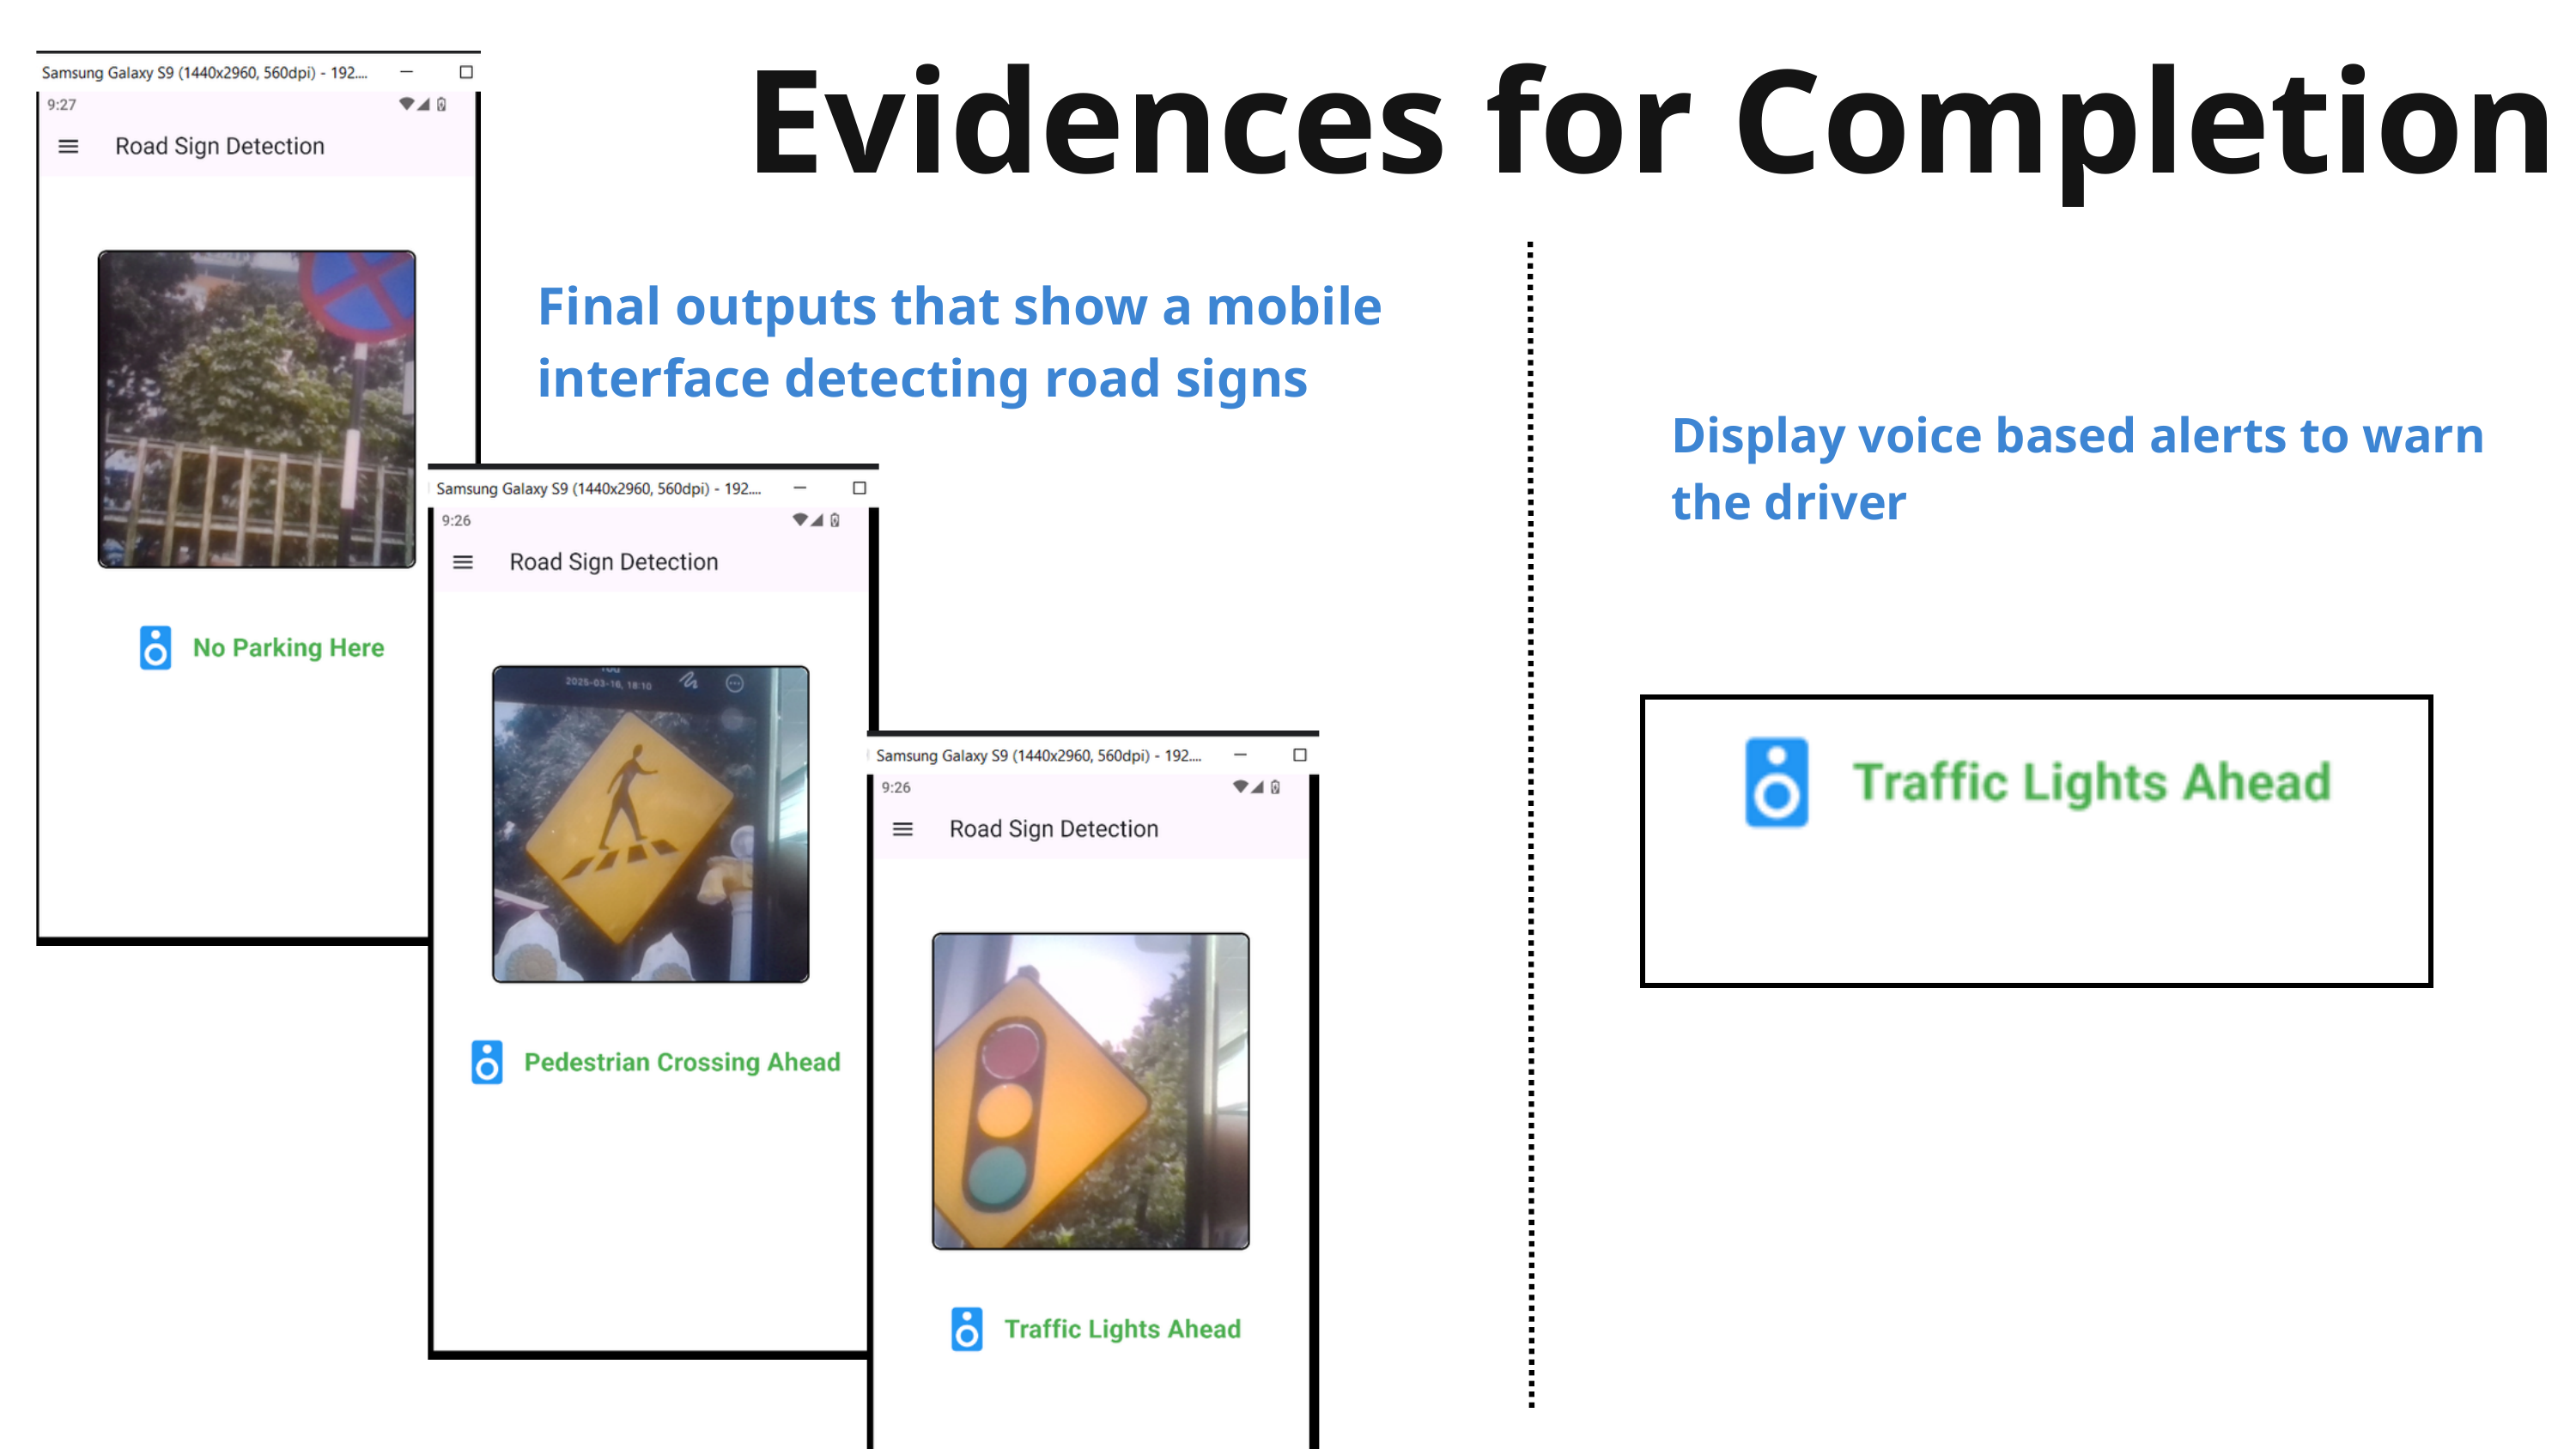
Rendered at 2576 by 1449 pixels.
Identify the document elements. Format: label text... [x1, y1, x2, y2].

text_box [428, 464, 879, 1360]
text_box [866, 731, 1320, 1449]
text_box Display voice based alerts to warn the driver [1671, 395, 2498, 530]
text_box [1643, 696, 2432, 985]
text_box Evidences for Completion [744, 1, 2576, 202]
text_box Final outputs that show a mobile interface detecting road signs [537, 263, 1391, 408]
text_box [36, 51, 481, 946]
